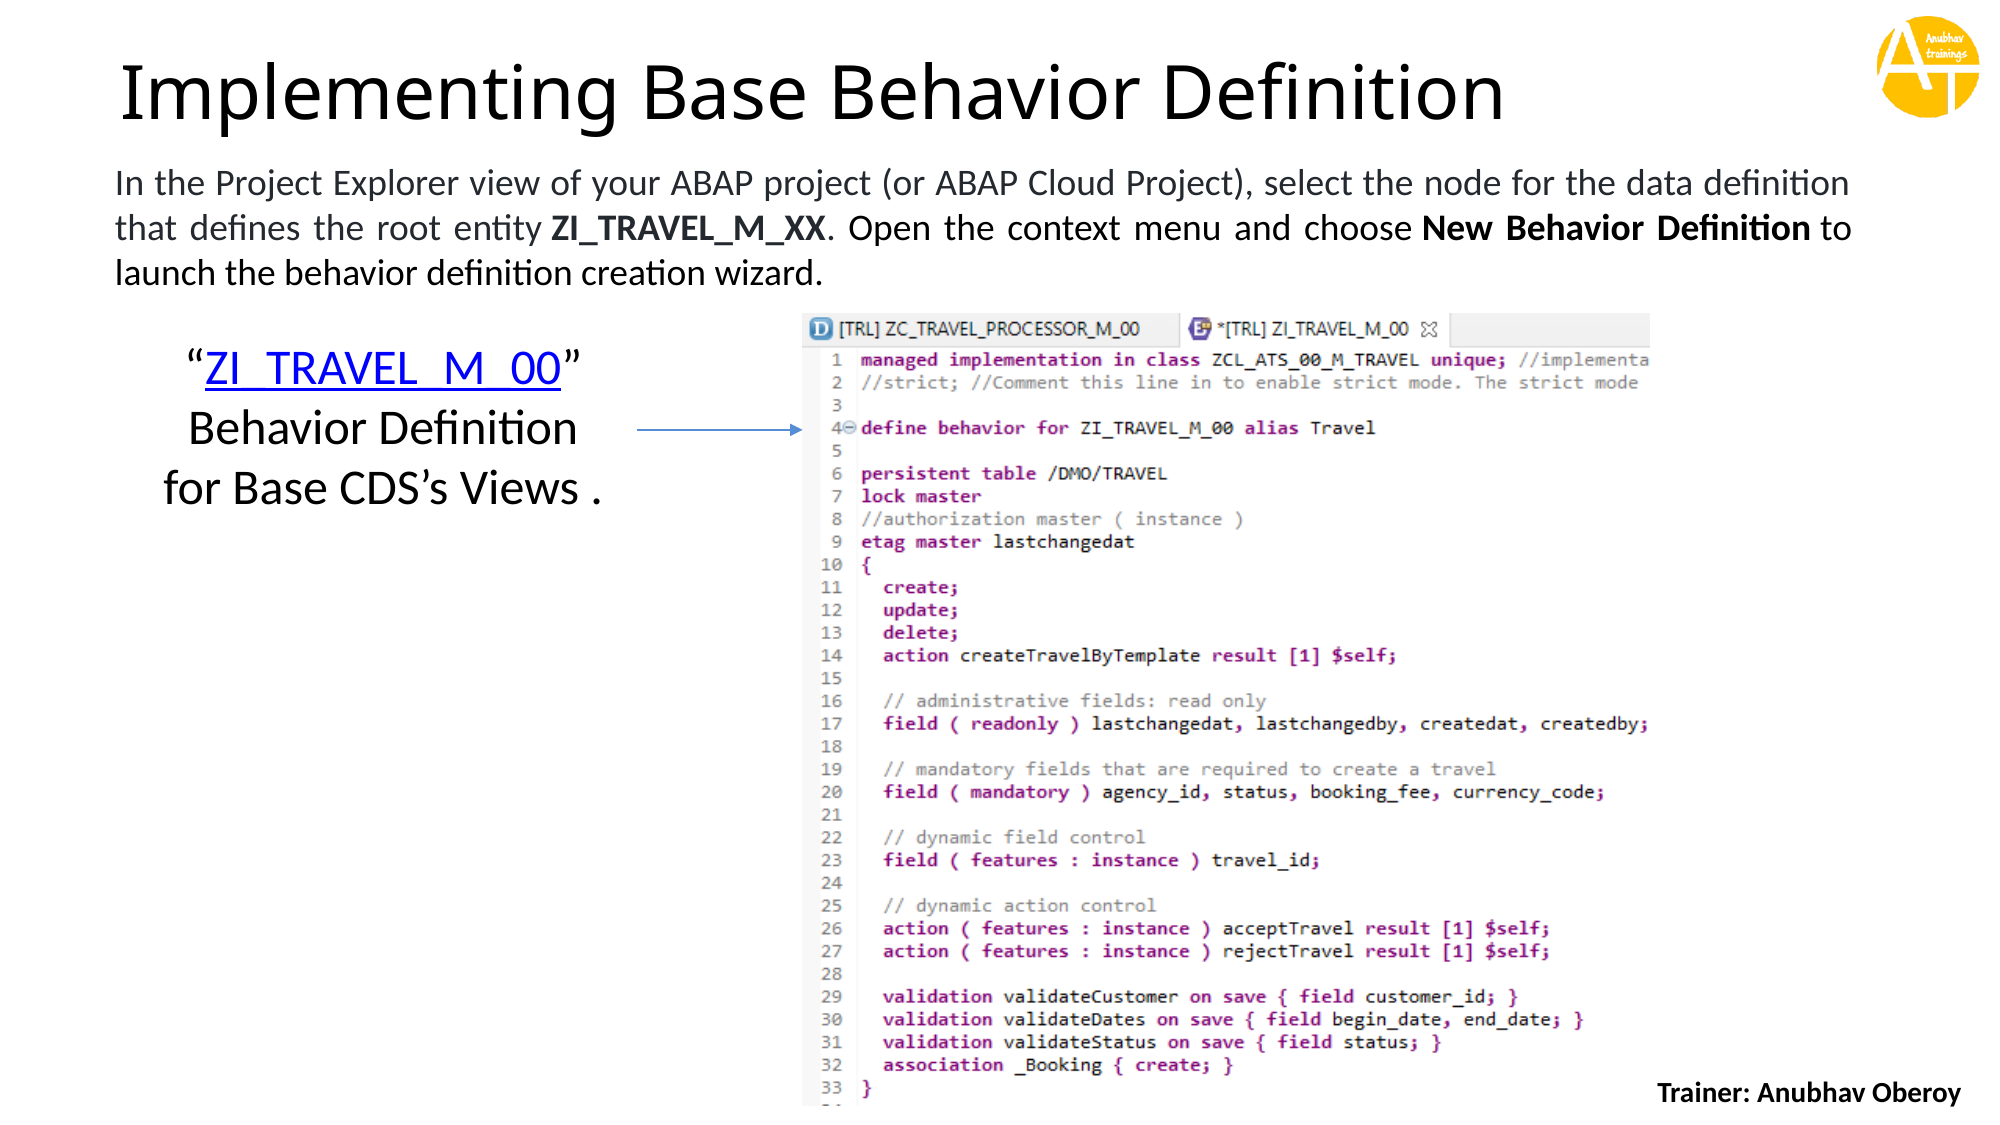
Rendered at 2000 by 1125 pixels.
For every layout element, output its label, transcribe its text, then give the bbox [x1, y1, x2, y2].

text_box In the Project Explorer view of your ABAP project (or ABAP Cloud Project), select the node for the data definition that defines the root entity ZI_TRAVEL_M_XX. Open the context menu and choose New Behavior Definition to launch the behavior definition creation wizard. [100, 150, 1867, 301]
title Implementing Base Behavior Definition [99, 30, 1900, 148]
picture [1866, 9, 1985, 126]
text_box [129, 292, 1650, 1107]
footer Trainer: Anubhav Oberoy [1625, 1061, 1994, 1121]
